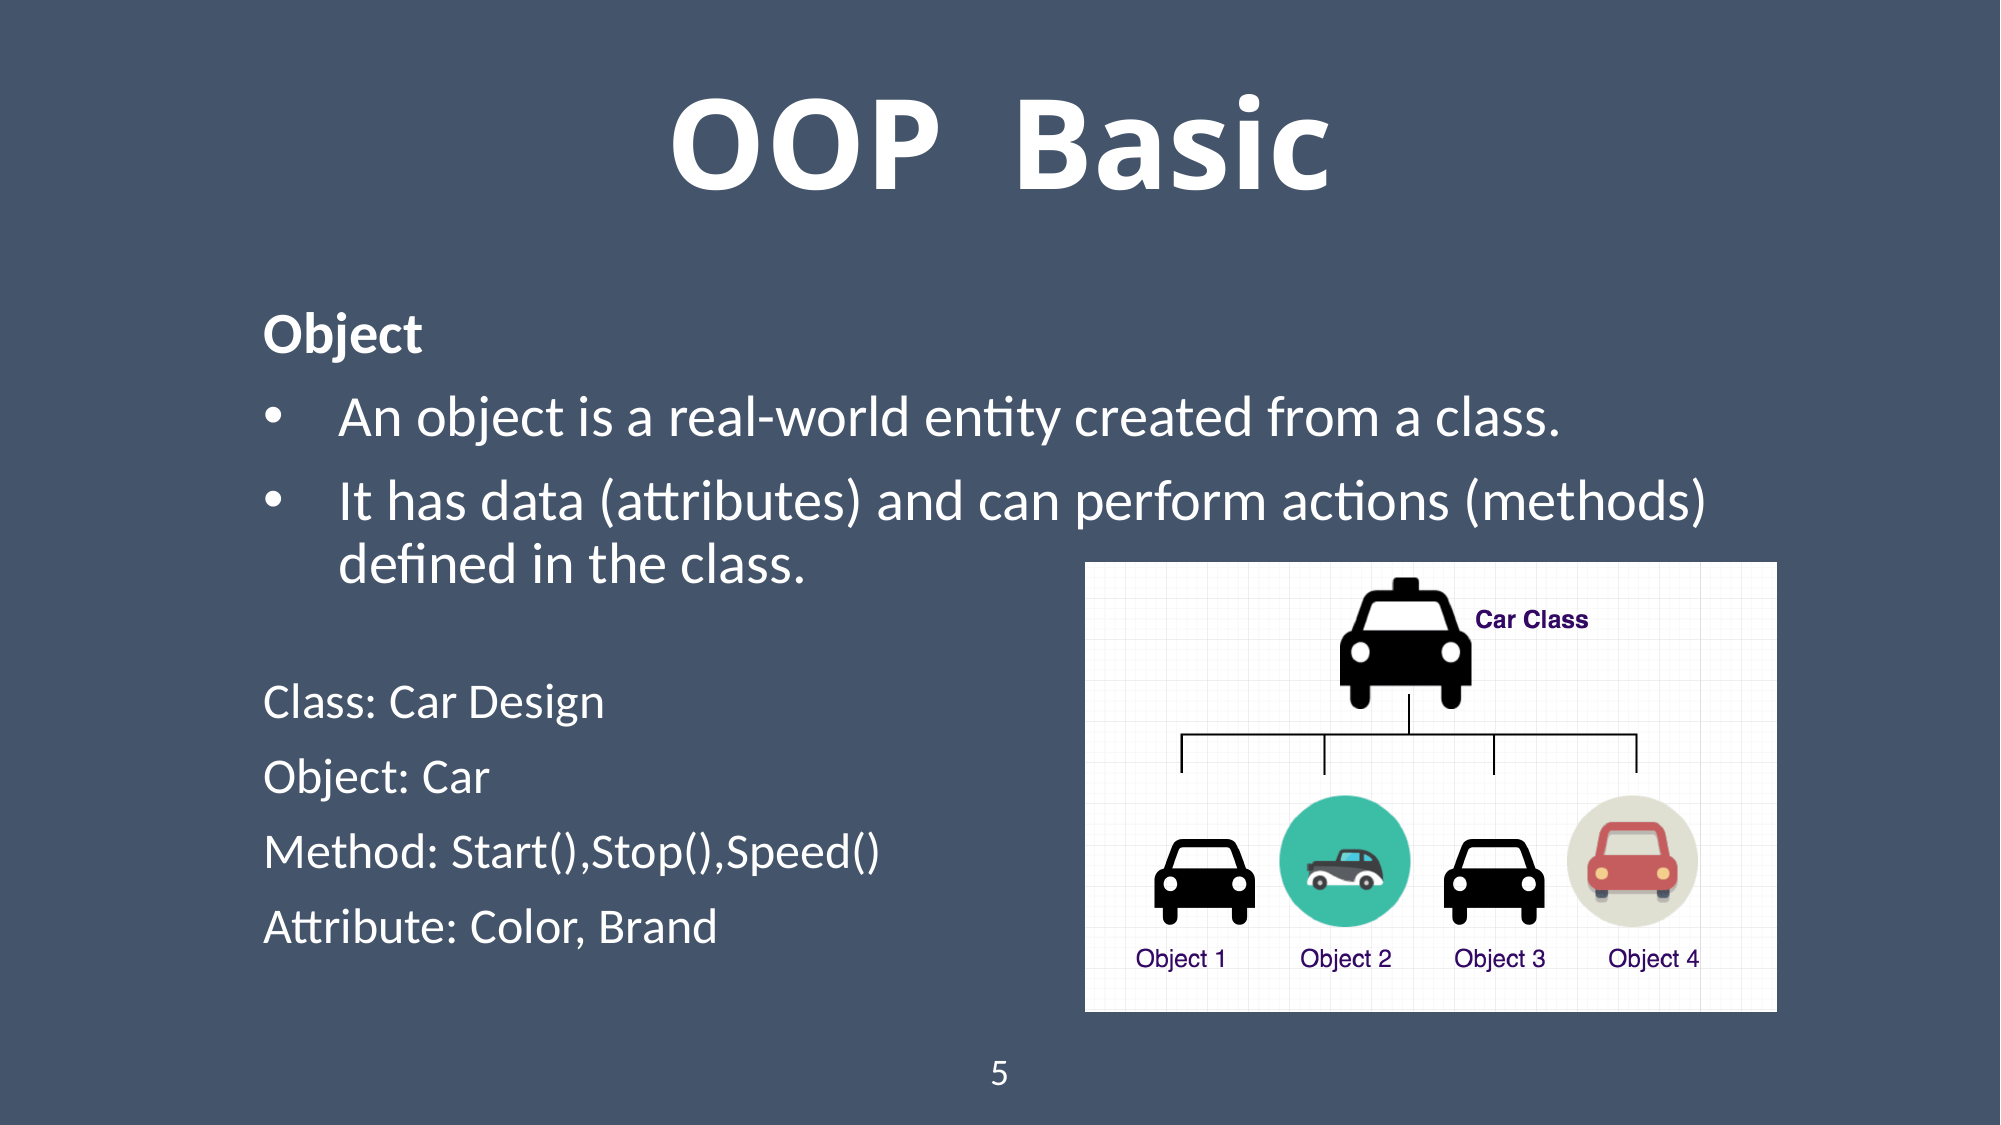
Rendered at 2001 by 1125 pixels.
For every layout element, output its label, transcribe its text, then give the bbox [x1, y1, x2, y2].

text_box Object An object is a real-world entity created from a class. It has data (attributes) and can perform actions (methods) defined in the class. [248, 295, 1855, 662]
subtitle Class: Car Design Object: Car Method: Start(),Stop(),Speed() Attribute: Color, Brand [248, 668, 1085, 965]
title OOP Basic [170, 53, 1830, 224]
text_box 5 [975, 1040, 1025, 1101]
picture [1085, 562, 1777, 1012]
